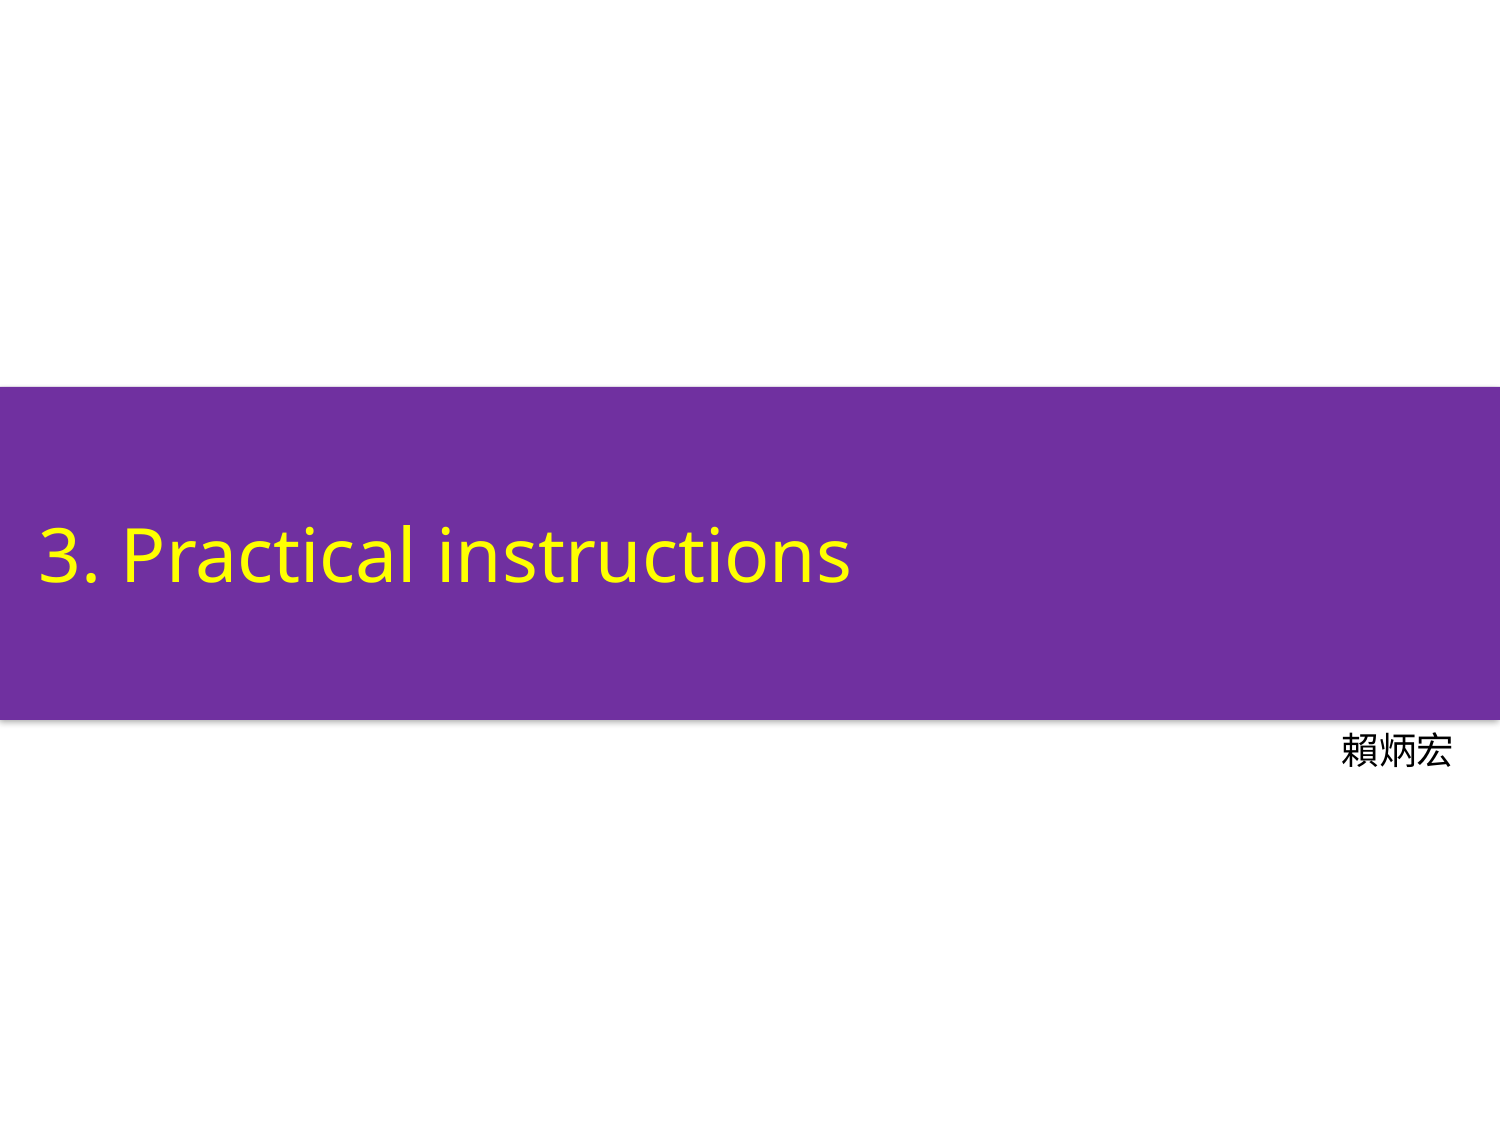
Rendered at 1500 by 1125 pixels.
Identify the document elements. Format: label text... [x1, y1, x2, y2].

text_box [0, 386, 1500, 720]
text_box 3. Practical instructions [30, 500, 1470, 606]
text_box 賴炳宏 [1149, 719, 1470, 780]
